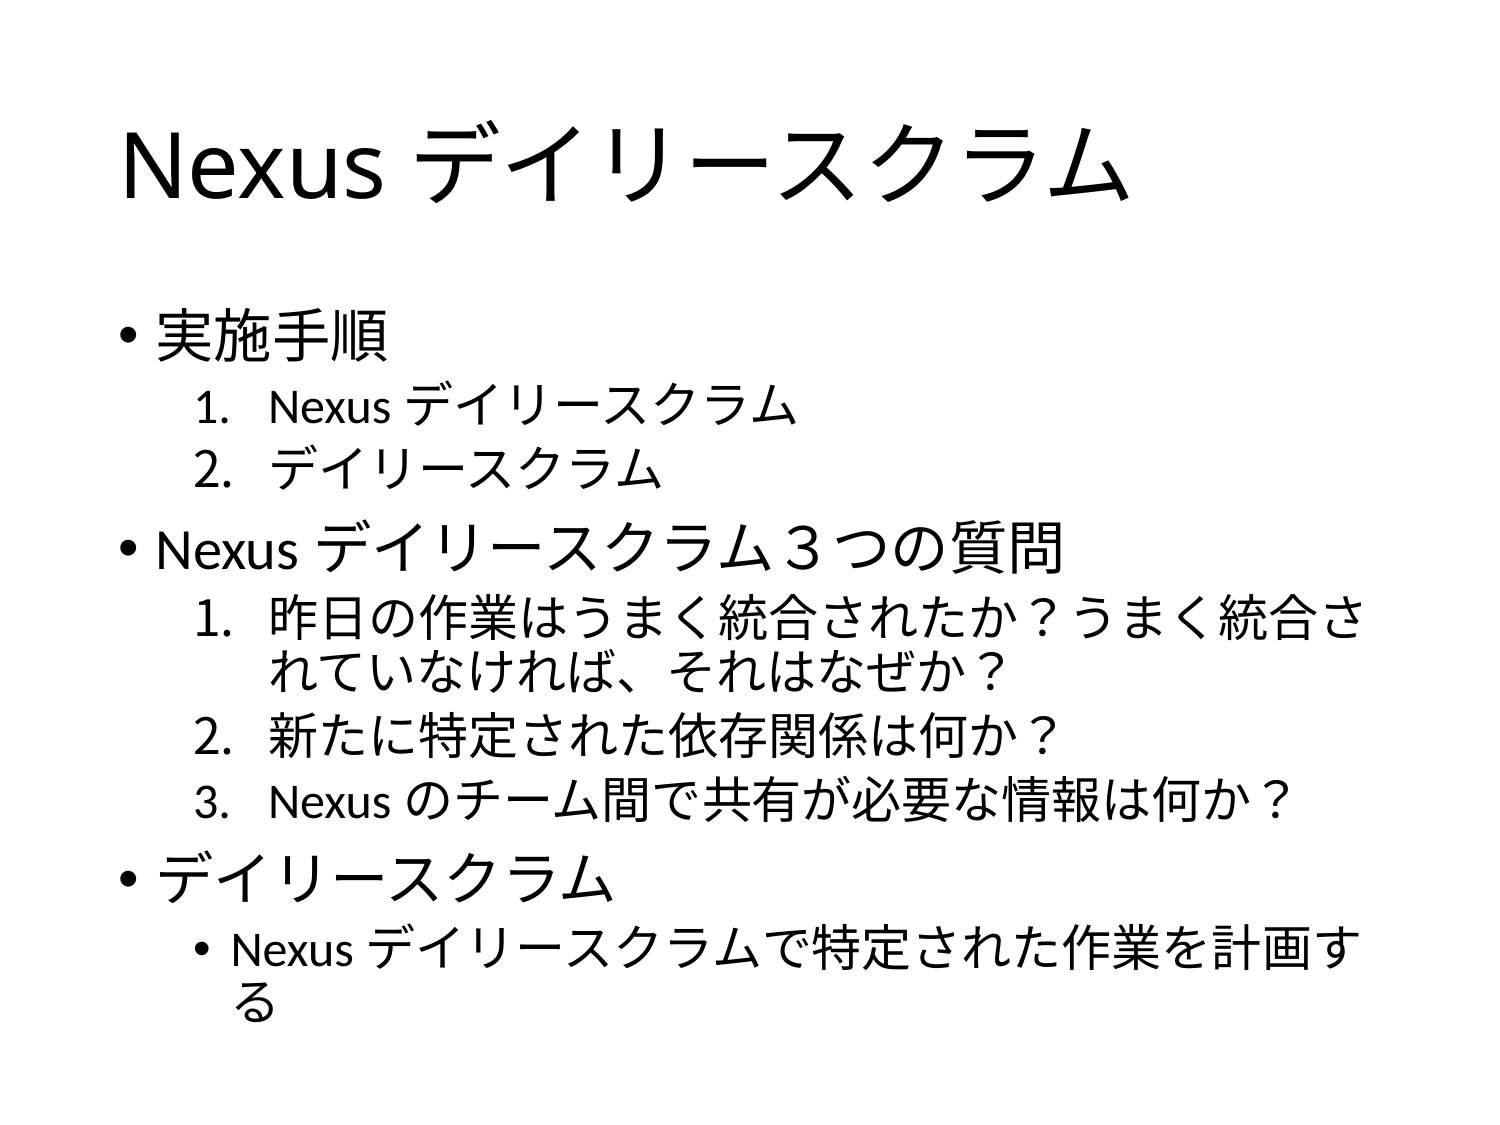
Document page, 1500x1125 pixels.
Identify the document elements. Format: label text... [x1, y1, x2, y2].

list 実施手順 Nexusデイリースクラム デイリースクラム Nexusデイリースクラム３つの質問 昨日の作業はうまく統合されたか？うまく統合されていなければ、それはなぜか？ 新たに特定された依存関係は何か？ Nexusのチーム間で共有が必要な情報は何か？ デイリースクラム Nexusデイリースクラムで特定された作業を計画する [103, 299, 1397, 1014]
title Nexusデイリースクラム [103, 59, 1397, 278]
